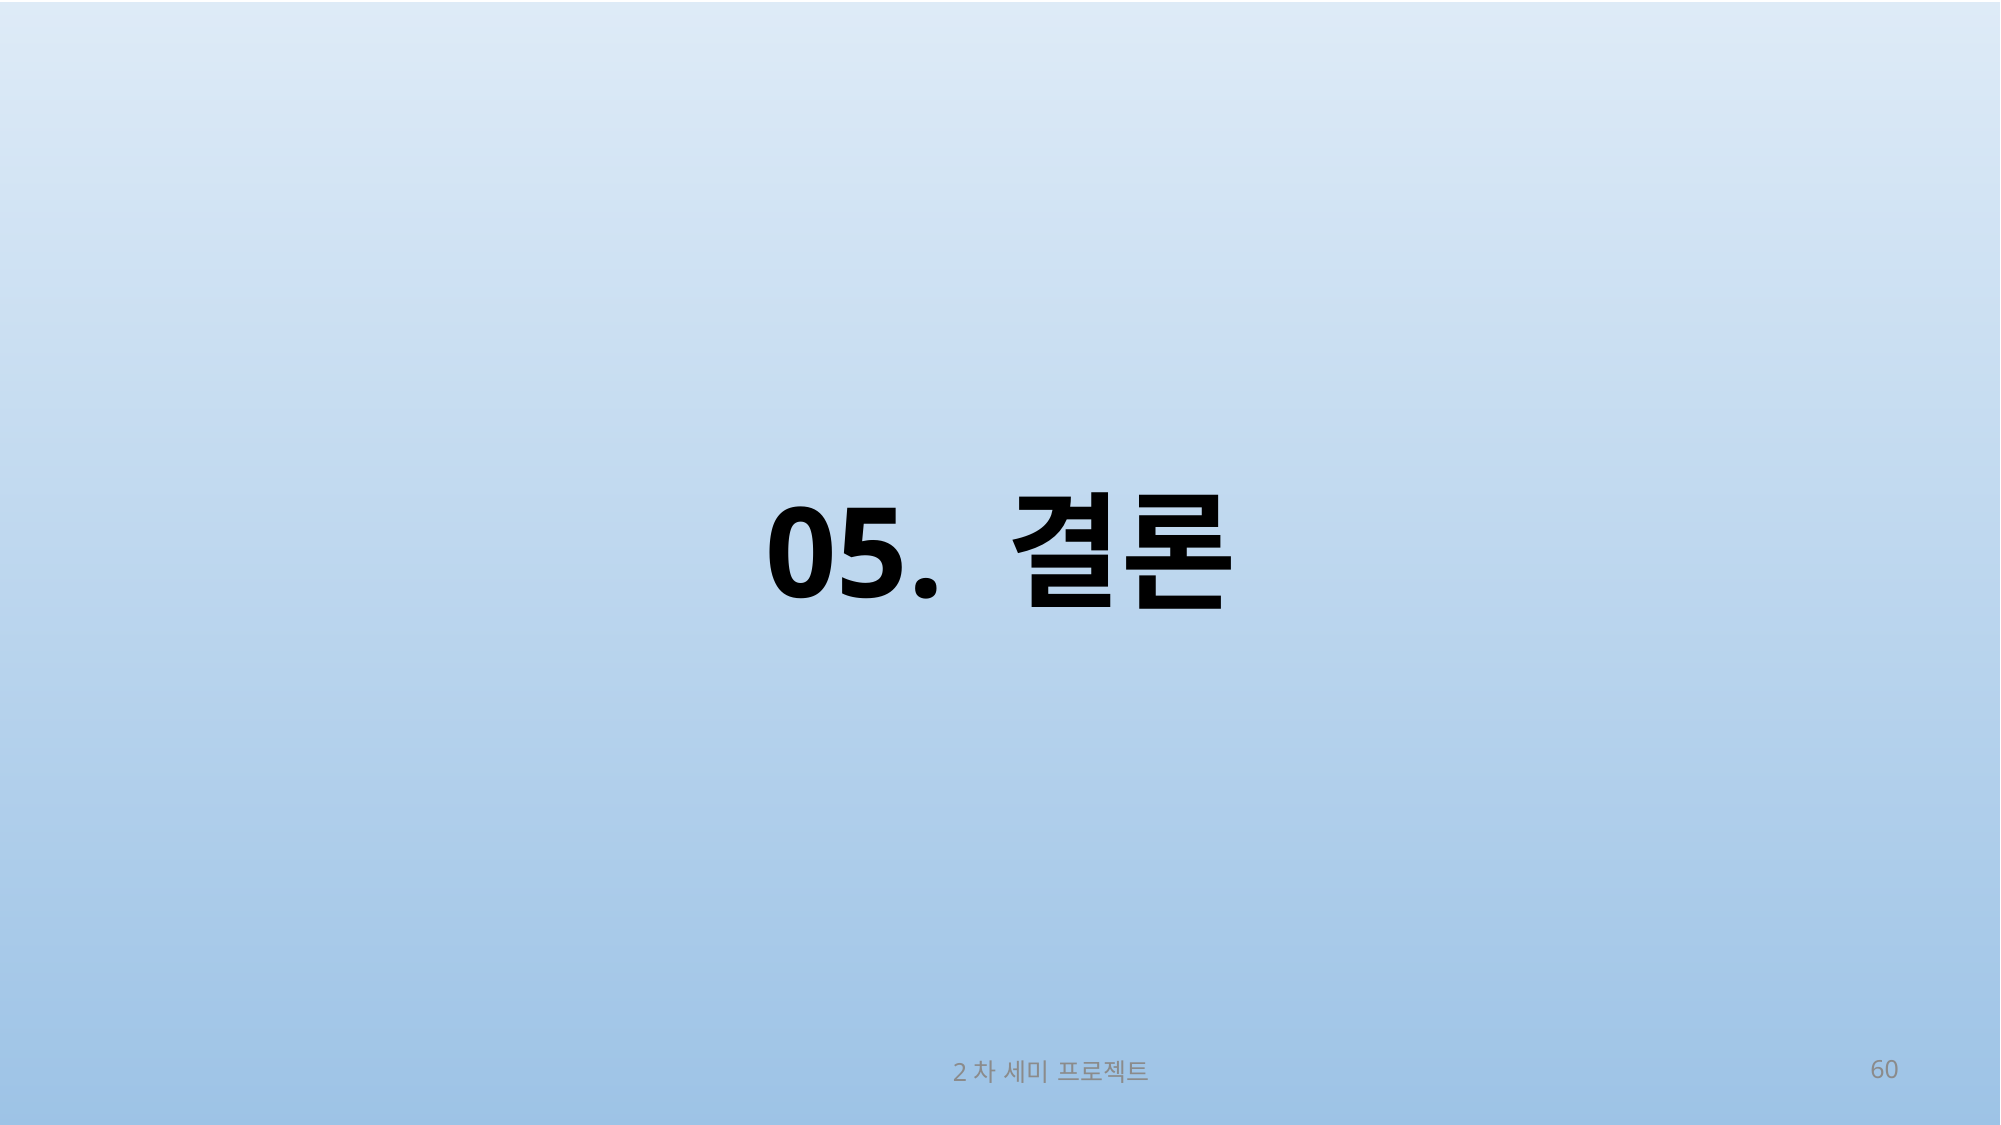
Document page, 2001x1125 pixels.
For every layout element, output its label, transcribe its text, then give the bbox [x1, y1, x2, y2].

slide_number 60 [1464, 1041, 1914, 1101]
footer 2차 세미 프로젝트 [714, 1041, 1389, 1101]
title 05. 결론 [87, 79, 1915, 1035]
